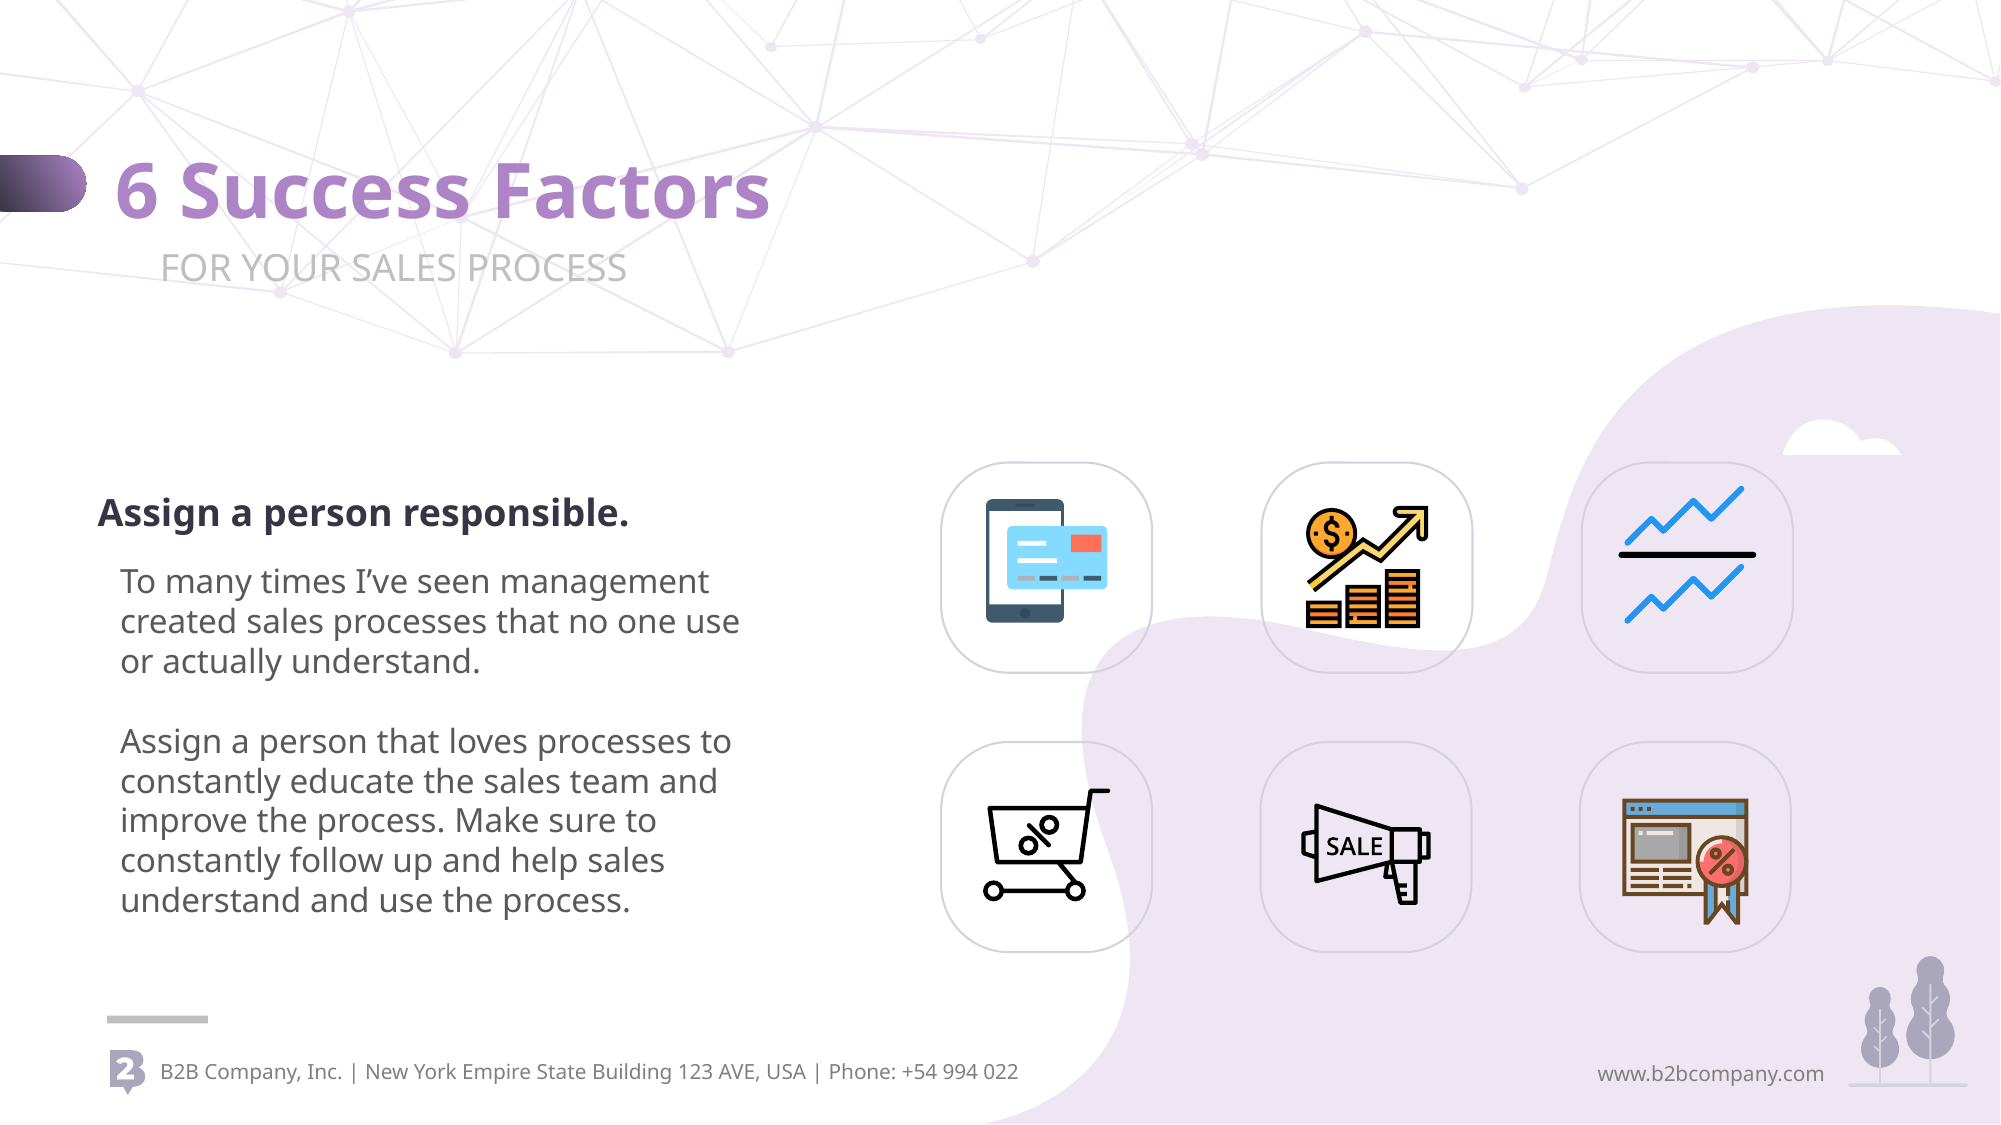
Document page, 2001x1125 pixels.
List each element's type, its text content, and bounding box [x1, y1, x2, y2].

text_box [941, 741, 1153, 953]
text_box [941, 462, 1153, 673]
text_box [1579, 741, 1791, 953]
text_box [1261, 462, 1473, 673]
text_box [1260, 741, 1472, 953]
title 6 Success Factors [100, 134, 900, 242]
text_box To many times I’ve seen management created sales processes that no one use or actually understand. Assign a person that loves processes to constantly educate the sales team and improve the process. Make sure to constantly follow up and help sales understand and use the process. [105, 552, 793, 927]
text_box Assign a person responsible. [82, 481, 655, 542]
text_box FOR YOUR SALES PROCESS [145, 214, 643, 297]
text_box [1581, 462, 1793, 673]
footer B2B Company, Inc. | New York Empire State Building 123 AVE, USA | Phone: +54 994 022 [145, 1042, 1130, 1103]
